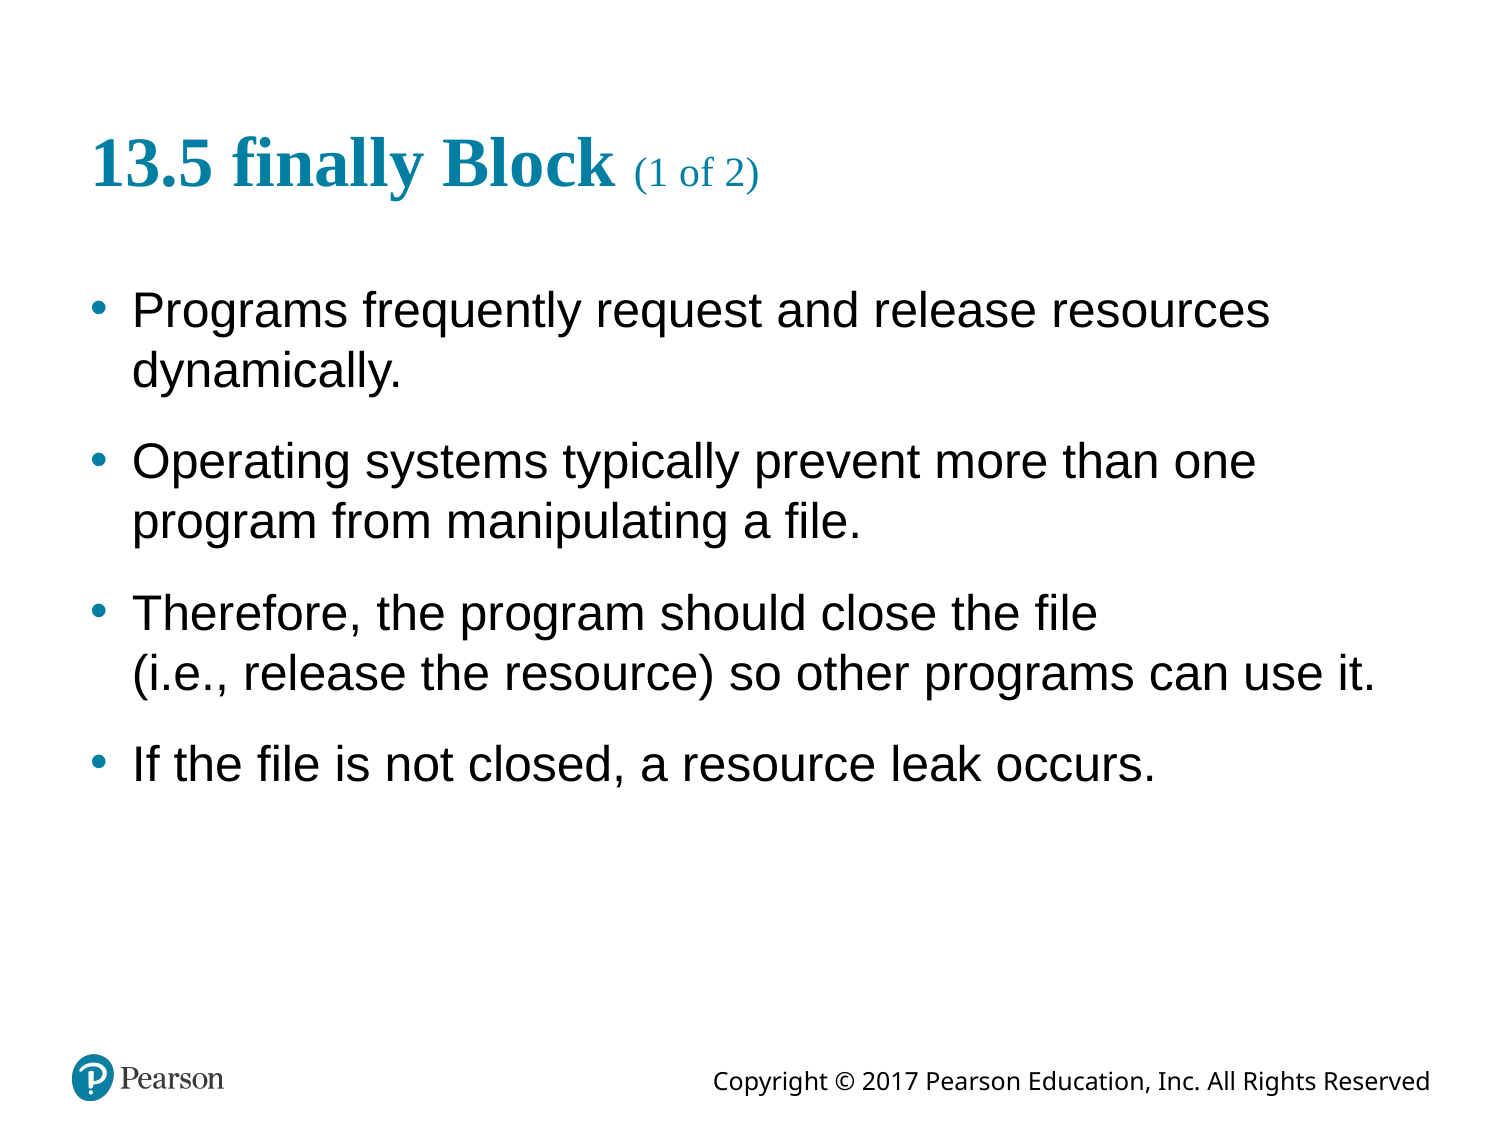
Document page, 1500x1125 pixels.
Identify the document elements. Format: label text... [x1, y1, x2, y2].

picture [98, 1054, 224, 1101]
picture [72, 1054, 88, 1070]
list Programs frequently request and release resources dynamically. Operating systems typically prevent more than one program from manipulating a file. Therefore, the program should close the file (i.e., release the resource) so other programs can use it. If the file is not closed, a resource leak occurs. [75, 262, 1425, 803]
picture [80, 1063, 106, 1088]
title 13.5 finally Block (1 of 2) [75, 35, 1425, 216]
picture [72, 1087, 83, 1101]
